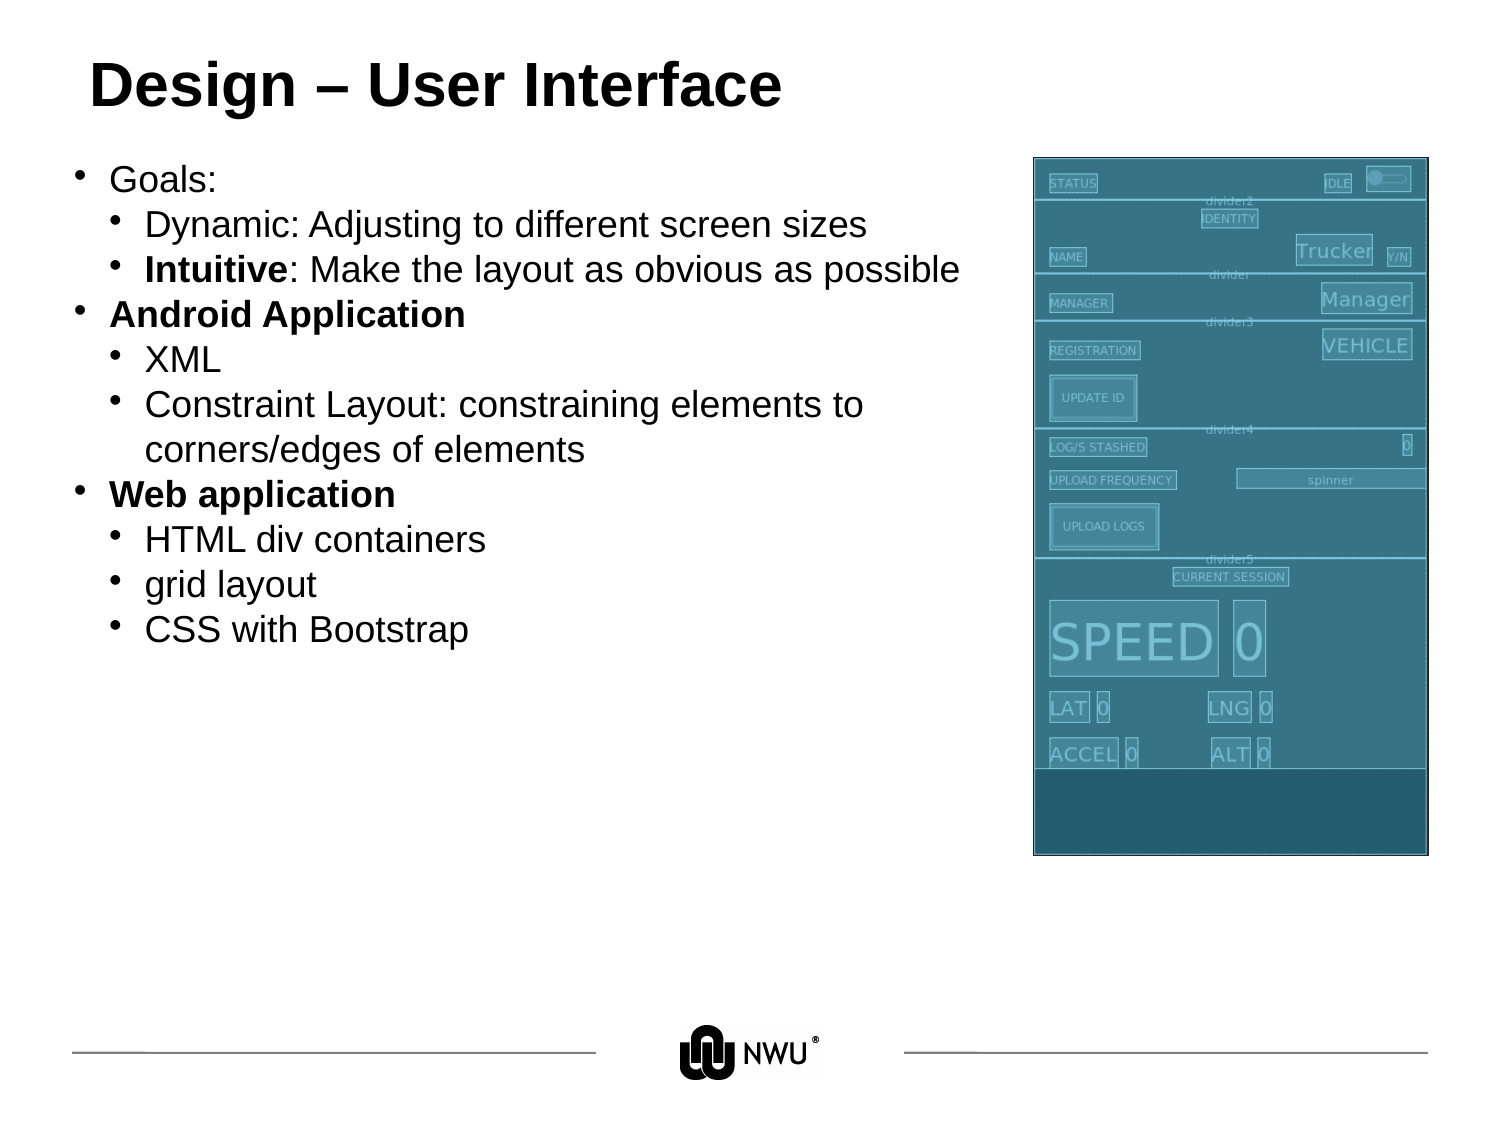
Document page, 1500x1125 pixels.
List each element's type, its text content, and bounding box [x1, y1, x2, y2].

title Design – User Interface [75, 44, 1425, 118]
picture [680, 1025, 819, 1080]
text_box Goals: Dynamic: Adjusting to different screen sizes Intuitive: Make the layout as obvious as possible Android Application XML Constraint Layout: constraining elements to corners/edges of elements Web application HTML div containers grid layout CSS with Bootstrap [59, 147, 1034, 624]
picture [1033, 157, 1429, 857]
